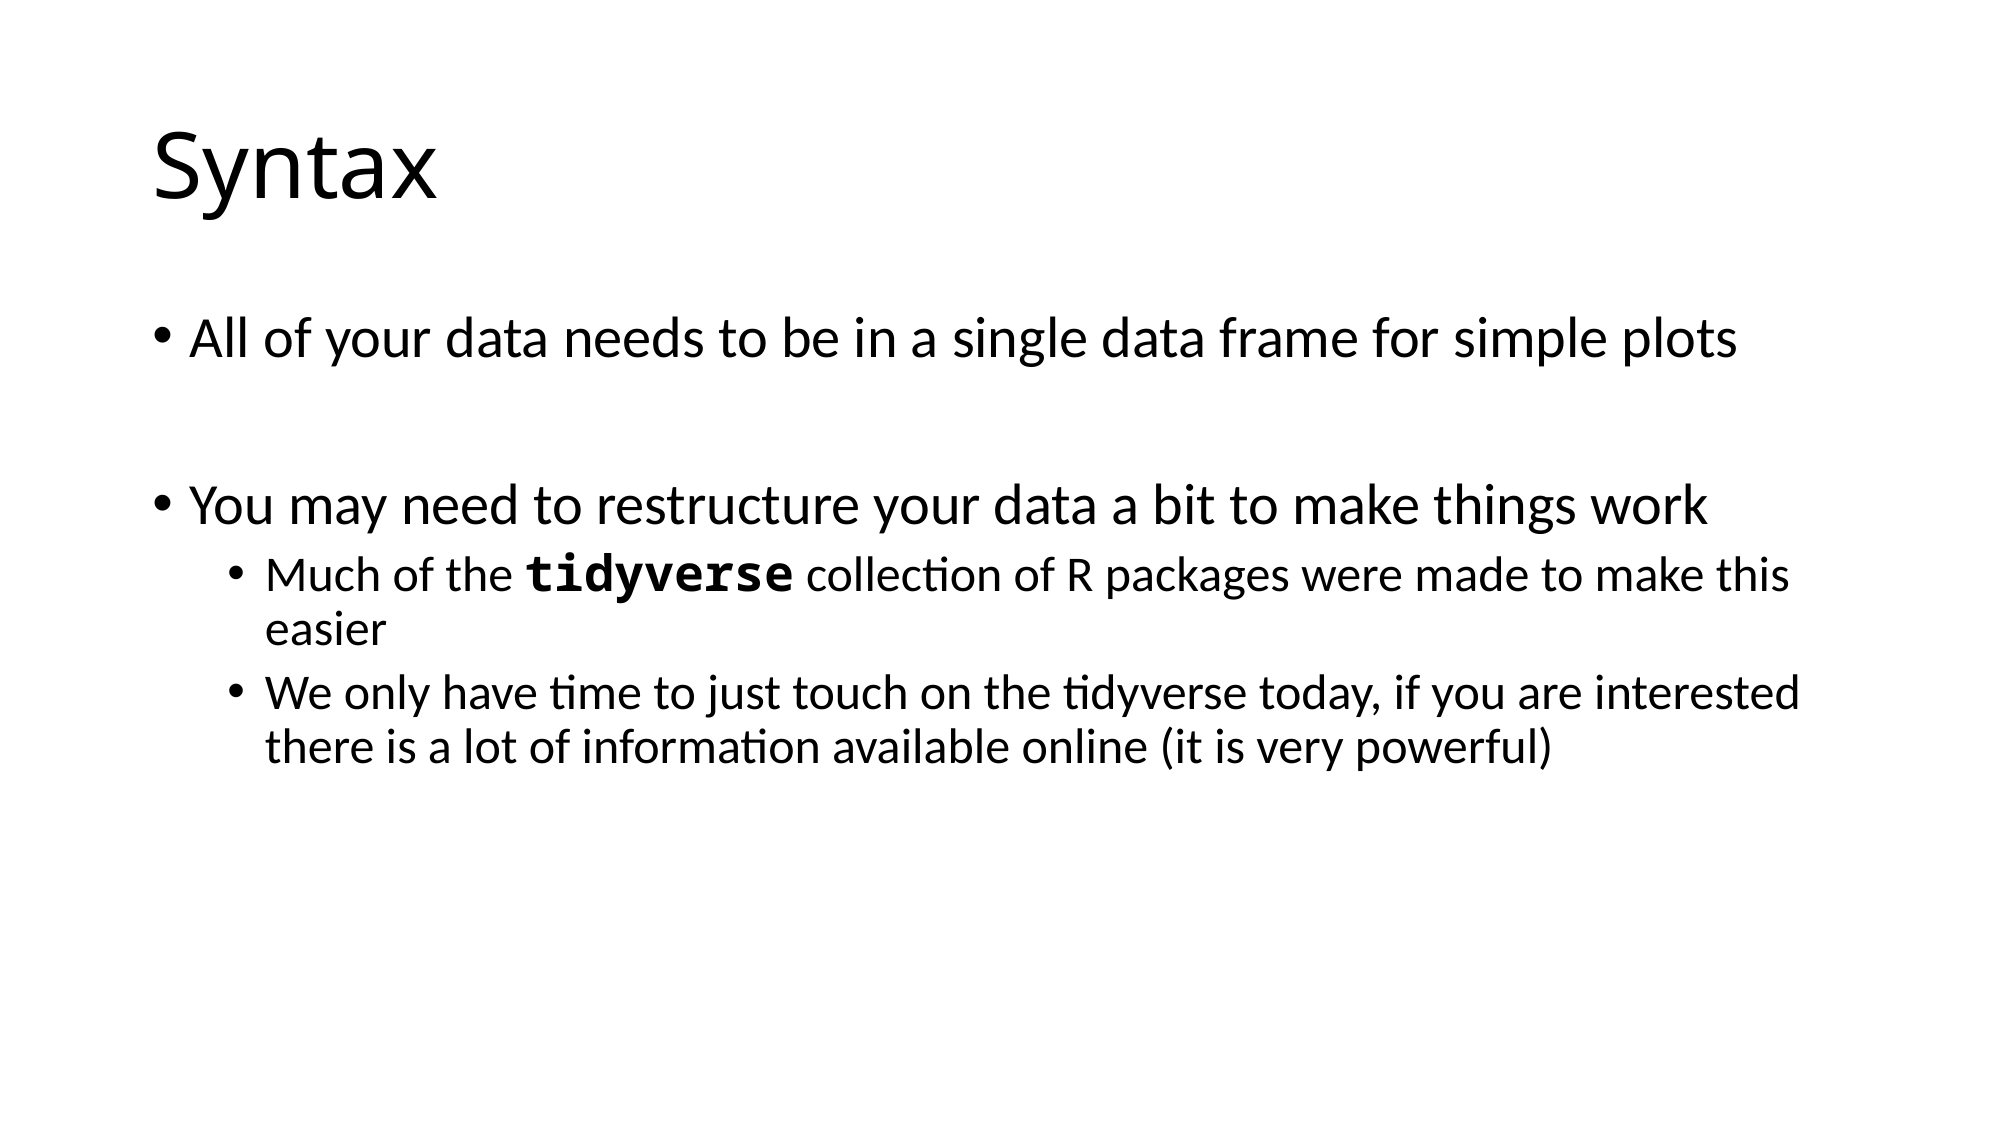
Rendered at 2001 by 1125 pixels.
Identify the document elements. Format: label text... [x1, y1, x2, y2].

list All of your data needs to be in a single data frame for simple plots You may need to restructure your data a bit to make things work Much of the tidyverse collection of R packages were made to make this easier We only have time to just touch on the tidyverse today, if you are interested there is a lot of information available online (it is very powerful) [137, 299, 1863, 1014]
title Syntax [137, 59, 1863, 278]
